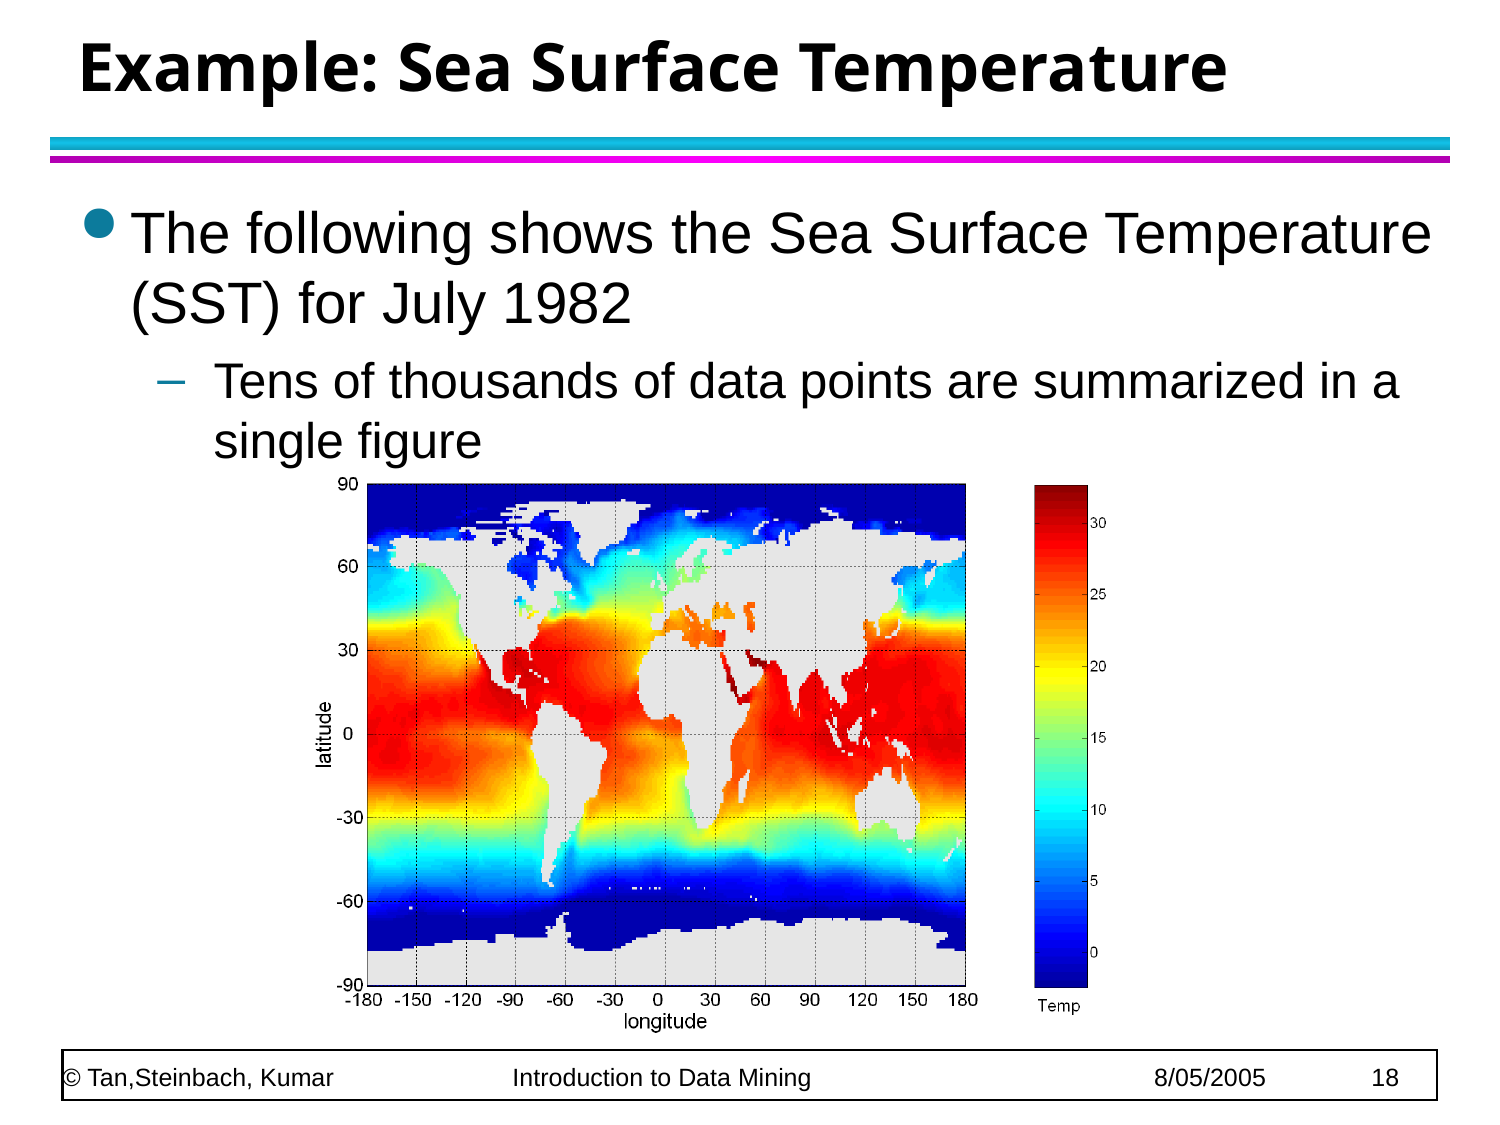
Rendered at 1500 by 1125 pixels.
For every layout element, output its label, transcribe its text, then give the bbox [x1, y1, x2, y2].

title Example: Sea Surface Temperature [61, 24, 1422, 113]
list The following shows the Sea Surface Temperature (SST) for July 1982 Tens of thousands of data points are summarized in a single figure [66, 186, 1451, 1038]
picture [249, 437, 1153, 1038]
